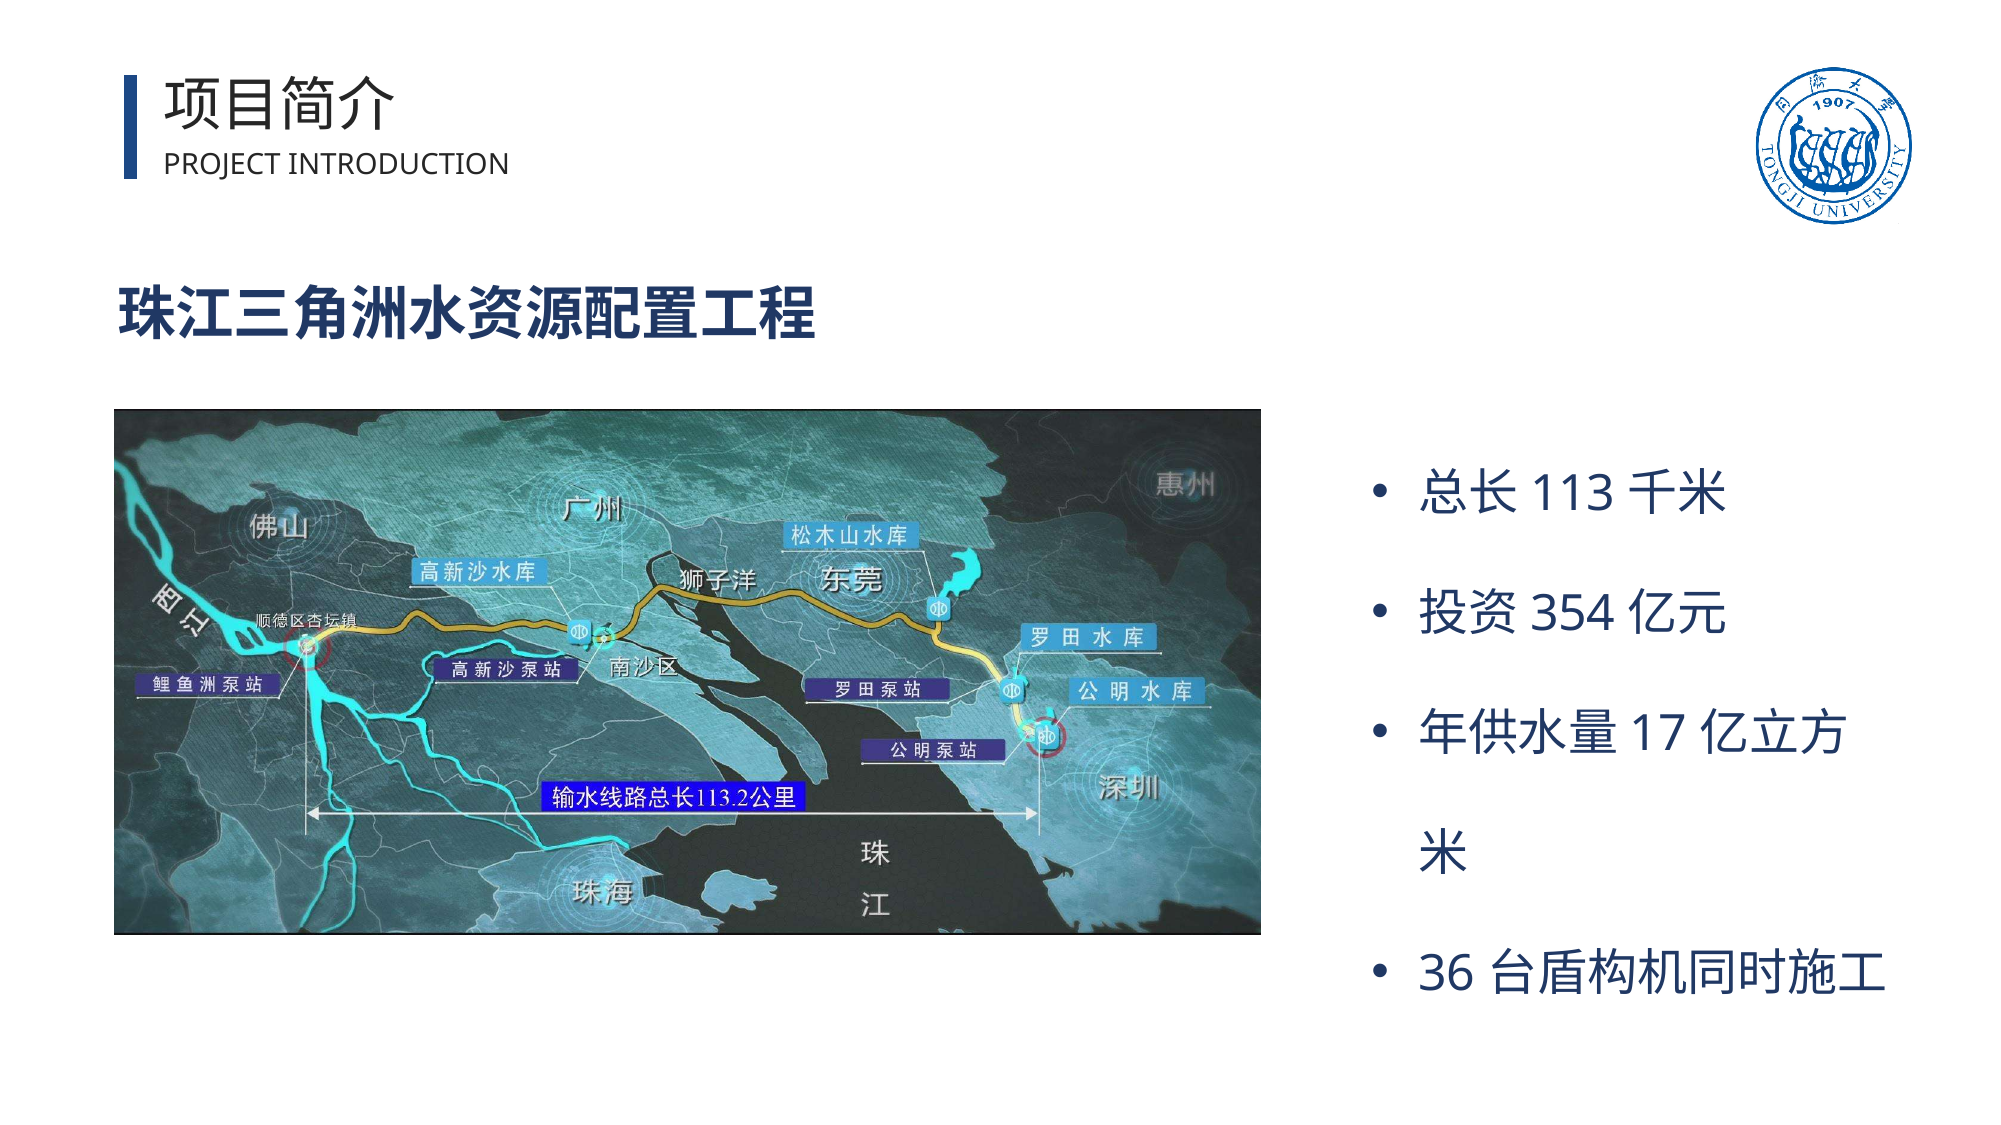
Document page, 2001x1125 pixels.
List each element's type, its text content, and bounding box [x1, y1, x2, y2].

text_box 珠江三角洲水资源配置工程 [102, 268, 845, 354]
picture [114, 409, 1261, 935]
picture [1754, 67, 1912, 225]
text_box PROJECT INTRODUCTION [148, 137, 661, 188]
text_box 项目简介 [46, 60, 513, 145]
text_box 总长113千米 投资354亿元 年供水量17亿立方米 36台盾构机同时施工 [1356, 392, 1912, 1008]
